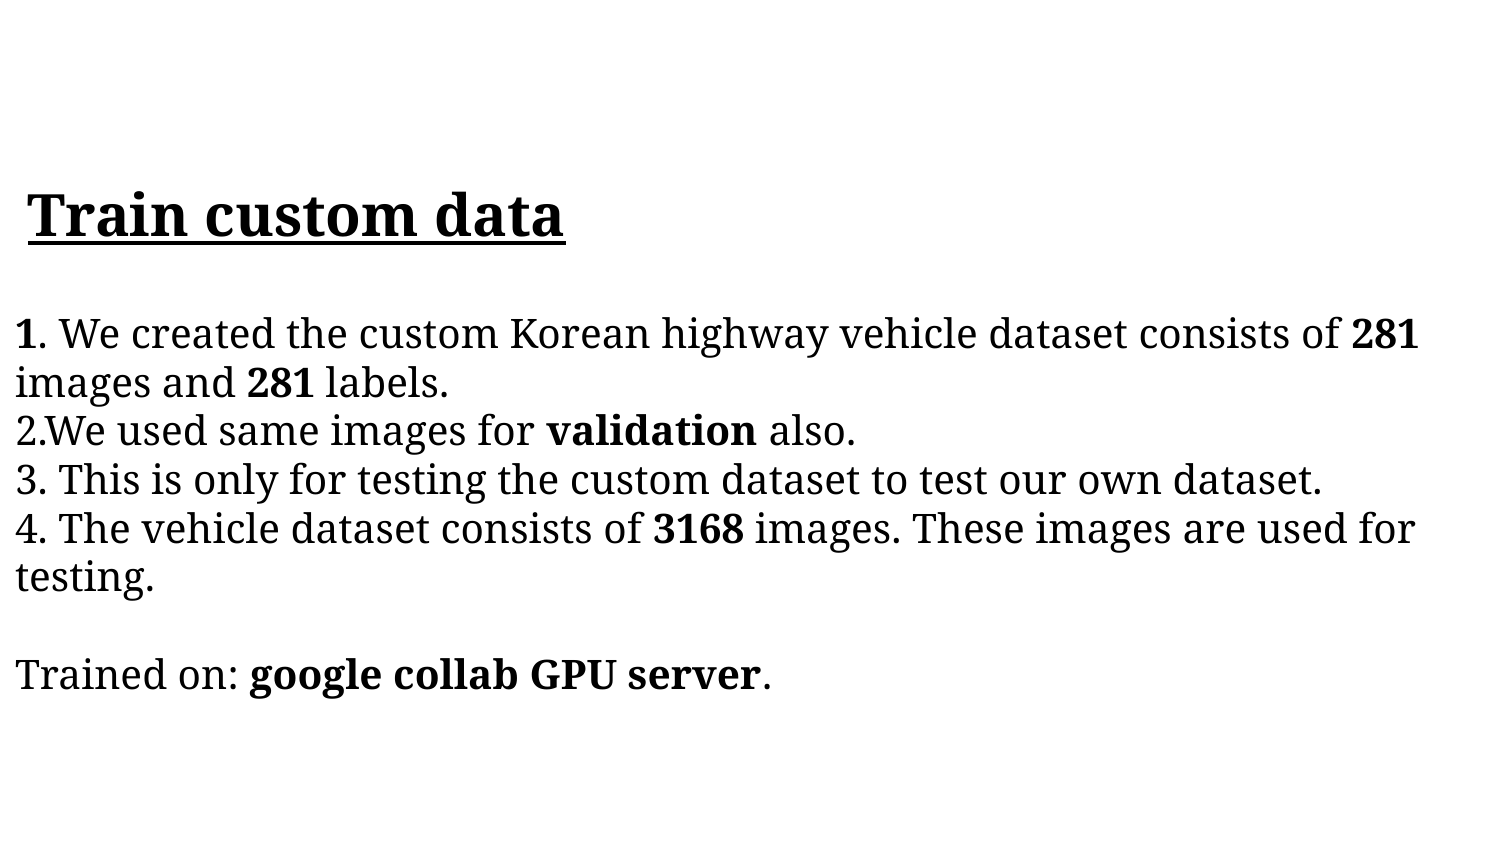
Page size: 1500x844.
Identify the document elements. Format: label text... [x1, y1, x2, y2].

title Train custom data 1. We created the custom Korean highway vehicle dataset consists of 281 images and 281 labels. 2.We used same images for validation also. 3. This is only for testing the custom dataset to test our own dataset. 4. The vehicle dataset consists of 3168 images. These images are used for testing. Trained on: google collab GPU server. [0, 162, 1500, 685]
